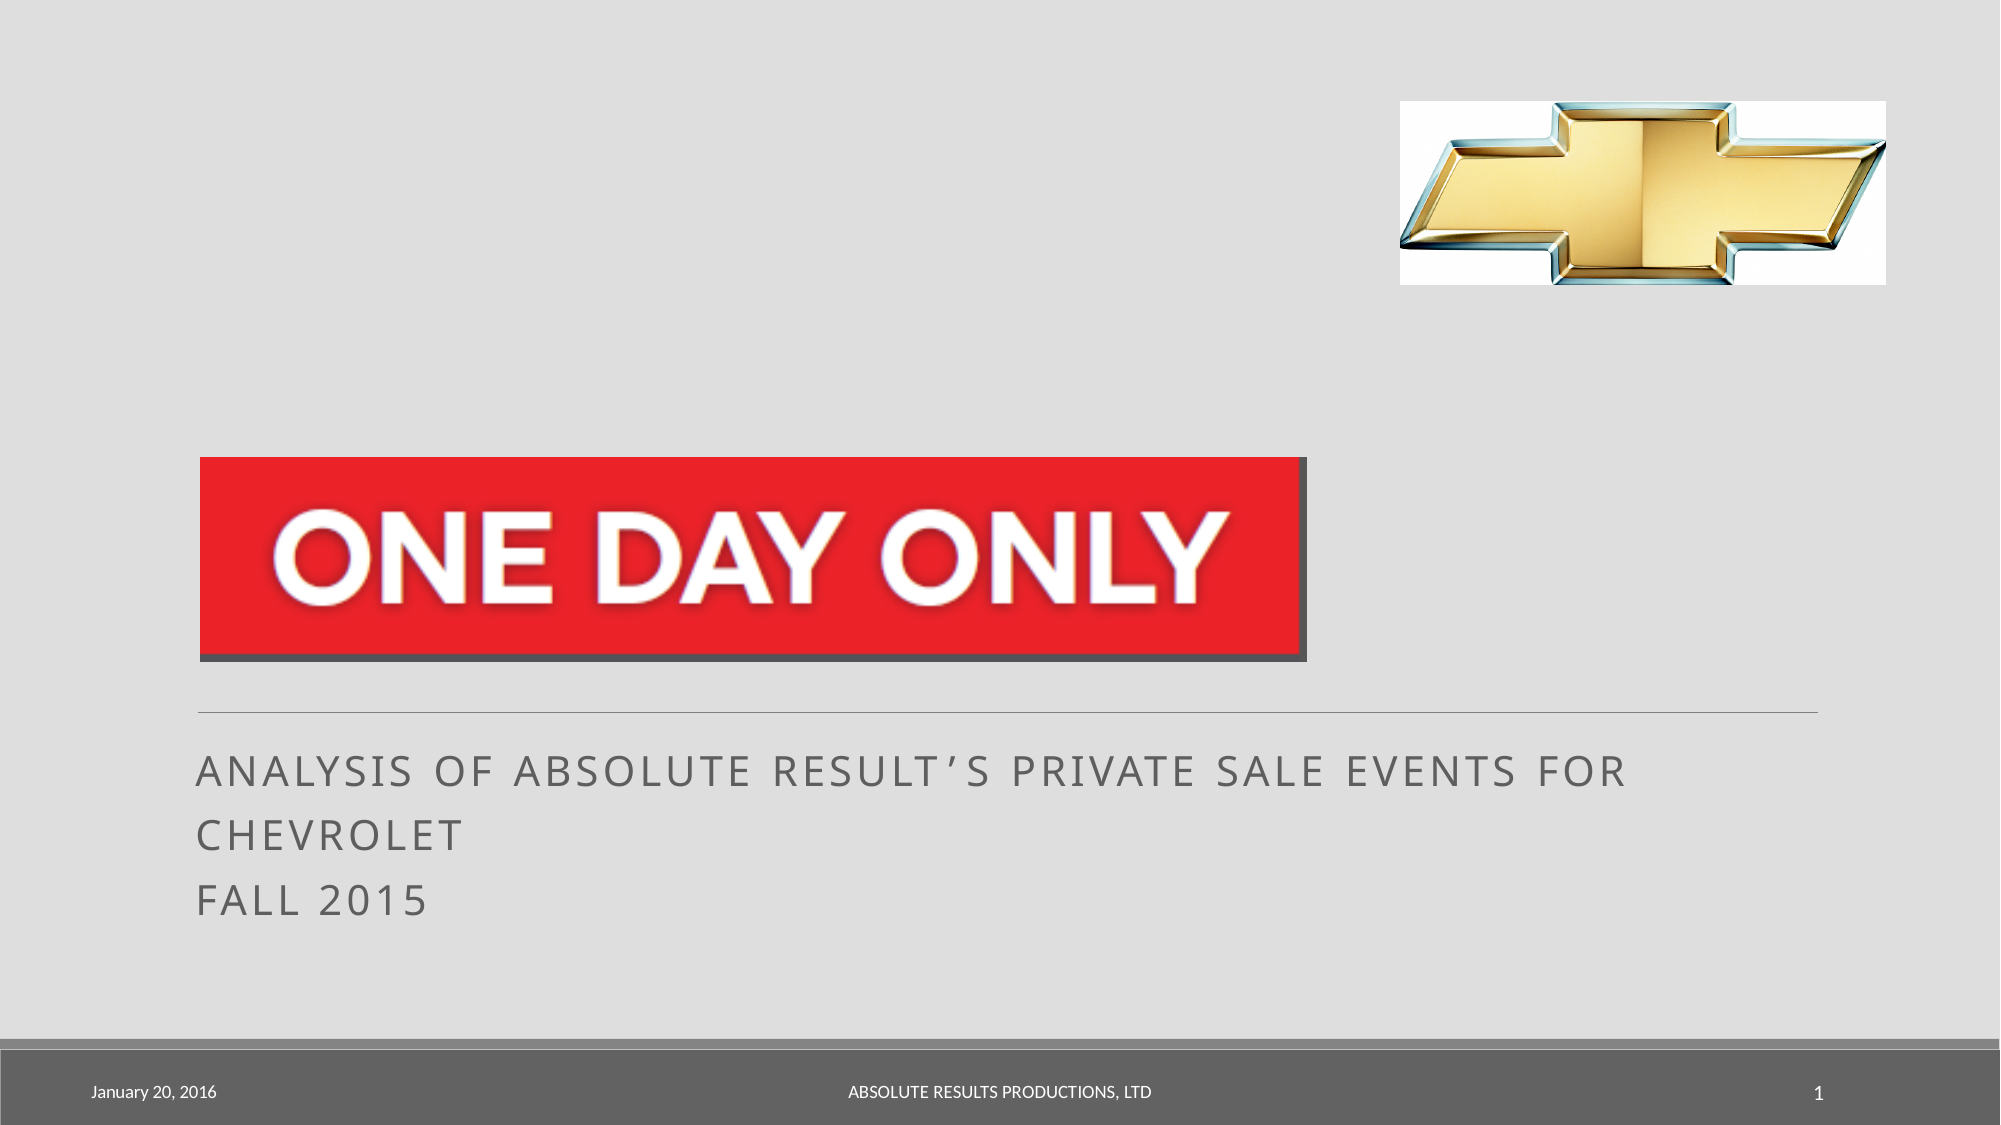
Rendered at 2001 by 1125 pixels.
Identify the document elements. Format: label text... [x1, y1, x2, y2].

text_box [0, 1050, 2000, 1125]
picture [200, 457, 1307, 662]
picture [1399, 101, 1887, 285]
text_box 1 [1810, 1078, 1827, 1105]
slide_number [89, 1079, 248, 1103]
text_box ANALYSIS OF ABSOLUTE RESULT ’ S PRIVATE SALE EVENTS FOR CHEVROLET FALL 2015 [193, 731, 1850, 924]
text_box [0, 0, 2000, 1038]
text_box [0, 1038, 2000, 1050]
text_box ABSOLUTE RESULTS PRODUCTIONS, LTD [846, 1079, 1155, 1103]
